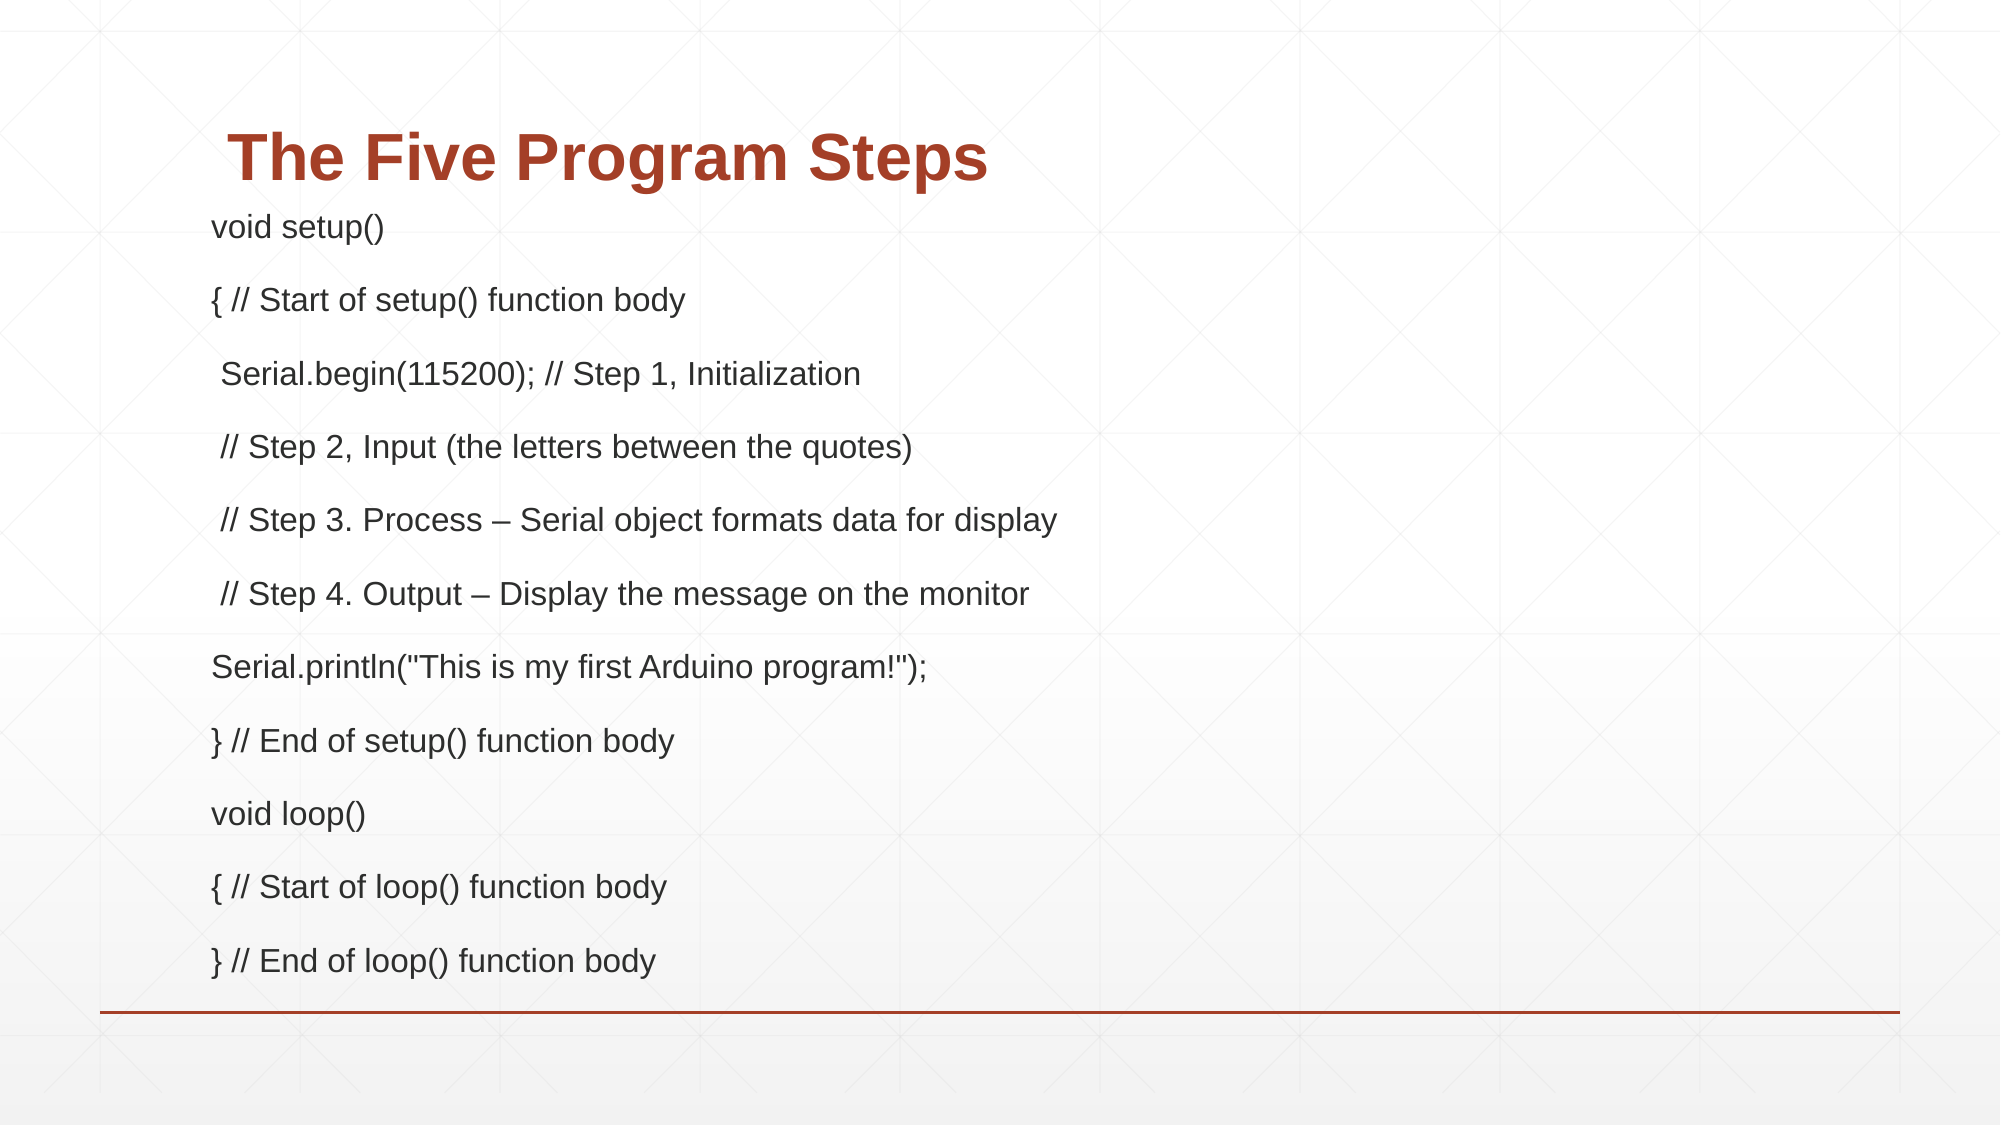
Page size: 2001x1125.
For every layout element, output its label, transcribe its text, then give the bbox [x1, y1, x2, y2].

title The Five Program Steps [212, 14, 1788, 203]
list void setup() { // Start of setup() function body Serial.begin(115200); // Step 1, Initialization // Step 2, Input (the letters between the quotes) // Step 3. Process – Serial object formats data for display // Step 4. Output – Display the message on the monitor Serial.println("This is my first Arduino program!"); } // End of setup() function body void loop() { // Start of loop() function body } // End of loop() function body [196, 202, 1772, 1007]
